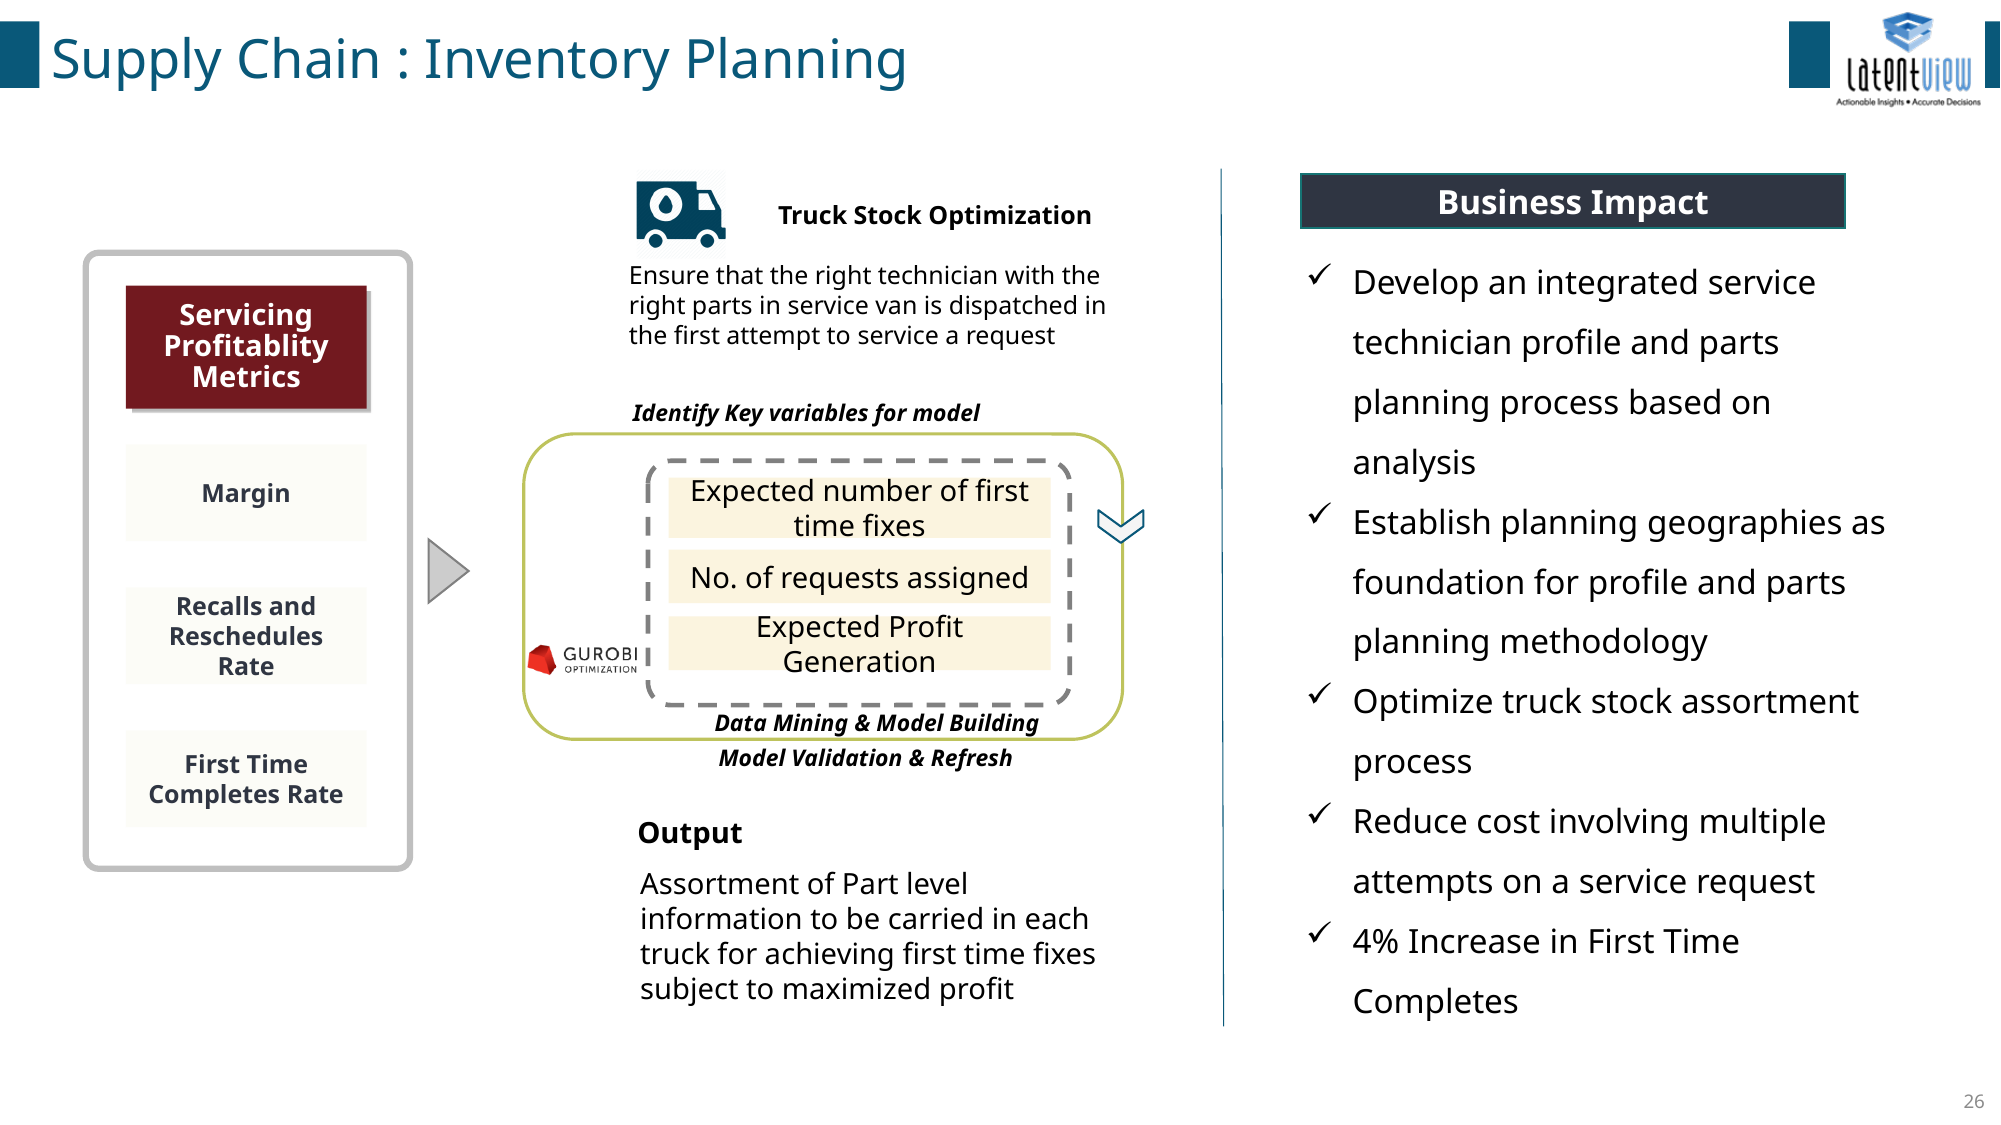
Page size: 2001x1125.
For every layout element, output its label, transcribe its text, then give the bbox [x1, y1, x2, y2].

text_box Expected number of first time fixes [668, 476, 1052, 539]
text_box Ensure that the right technician with the right parts in service van is dispatched in the first attempt to service a request [614, 252, 1151, 357]
picture [1829, 8, 1985, 110]
text_box Identify Key variables for model [618, 391, 996, 432]
slide_number 26 [1550, 1083, 2000, 1123]
text_box Truck Stock Optimization [727, 192, 1144, 238]
text_box Recalls and Reschedules Rate [125, 587, 367, 685]
text_box [522, 432, 1124, 741]
text_box Margin [125, 444, 367, 542]
text_box [427, 537, 471, 605]
text_box Servicing Profitablity Metrics [125, 285, 367, 409]
text_box [1098, 510, 1144, 543]
text_box Assortment of Part level information to be carried in each truck for achieving first time fixes subject to maximized profit [625, 857, 1147, 1013]
picture [699, 194, 714, 210]
text_box Data Mining & Model Building [699, 700, 1055, 743]
picture [650, 188, 682, 221]
text_box Model Validation & Refresh [703, 735, 1029, 778]
picture [636, 230, 726, 259]
text_box [85, 252, 411, 869]
title Supply Chain : Inventory Planning [39, 12, 1789, 101]
text_box Output [622, 806, 758, 857]
picture [527, 643, 637, 676]
text_box First Time Completes Rate [125, 730, 367, 828]
text_box Business Impact [1300, 173, 1846, 229]
text_box Develop an integrated service technician profile and parts planning process based on analysis Establish planning geographies as foundation for profile and parts planning methodology Optimize truck stock assortment process Reduce cost involving multiple attempts on a service request 4% Increase in First Time Completes [1291, 234, 1914, 1028]
picture [636, 169, 726, 227]
